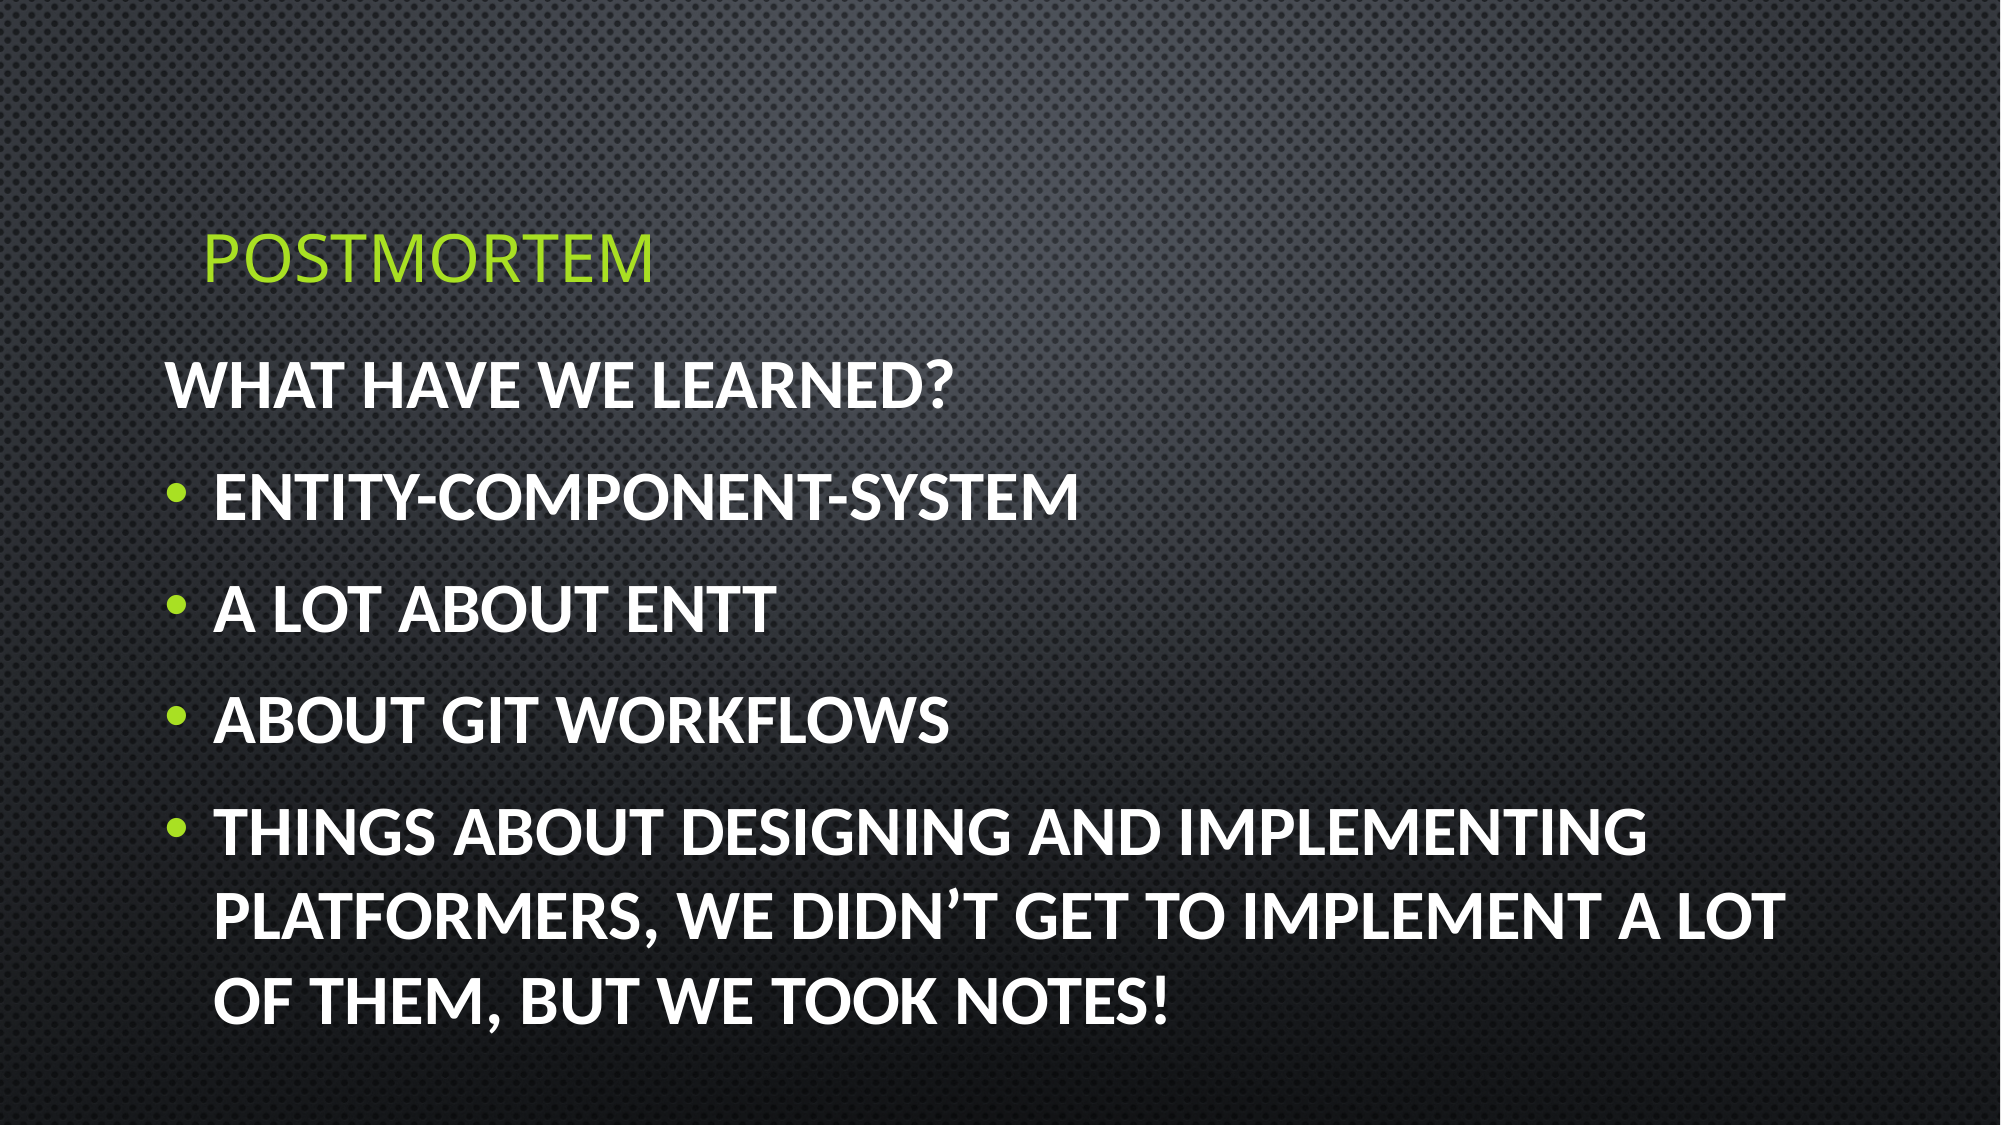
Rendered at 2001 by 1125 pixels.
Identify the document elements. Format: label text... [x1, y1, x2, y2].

text_box Postmortem [187, 99, 1812, 330]
picture [0, 0, 2001, 1125]
text_box What have we learned? Entity-Component-system A lot about ENTT About git workflows Things about designing and implementing platformers, we didn’t get to implement a lot of them, but we took notes! [149, 330, 1838, 1065]
